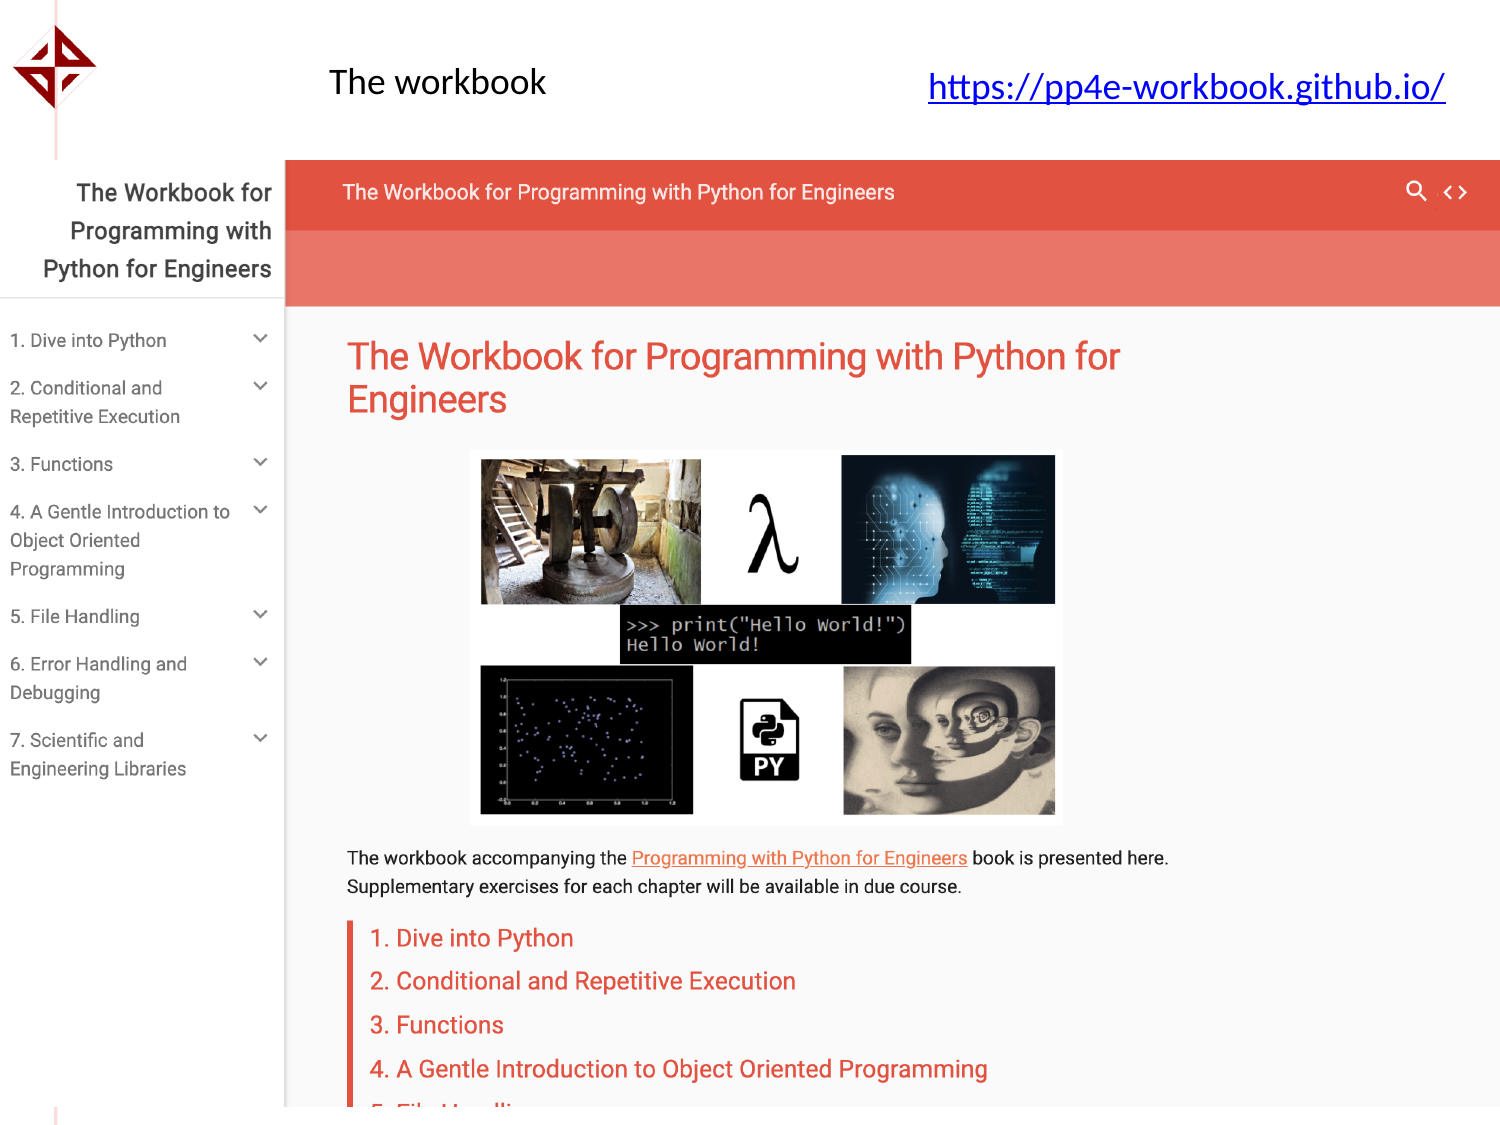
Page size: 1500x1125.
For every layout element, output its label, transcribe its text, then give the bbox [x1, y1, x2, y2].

picture [58, 24, 97, 109]
text_box https://pp4e-workbook.github.io/ [913, 54, 1461, 159]
picture [12, 24, 54, 109]
picture [0, 160, 1500, 1107]
text_box The workbook [314, 49, 562, 110]
